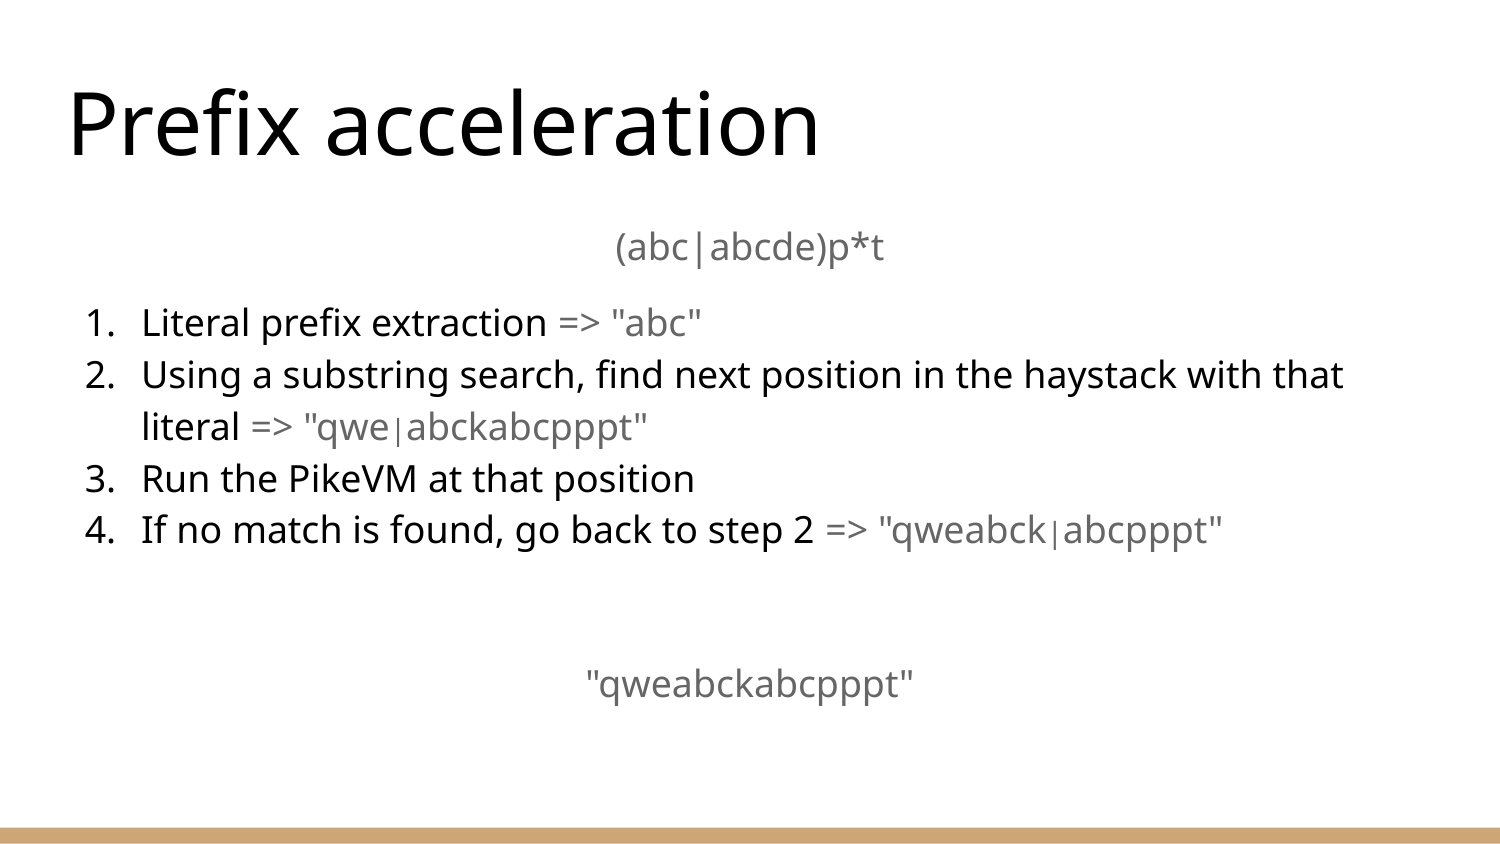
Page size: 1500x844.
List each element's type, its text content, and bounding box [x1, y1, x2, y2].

list (abc|abcde)p*t Literal prefix extraction => "abc" Using a substring search, find next position in the haystack with that literal => "qwe|abckabcpppt" Run the PikeVM at that position If no match is found, go back to step 2 => "qweabck|abcpppt" "qweabckabcpppt" [51, 200, 1449, 752]
title Prefix acceleration [51, 51, 1449, 189]
